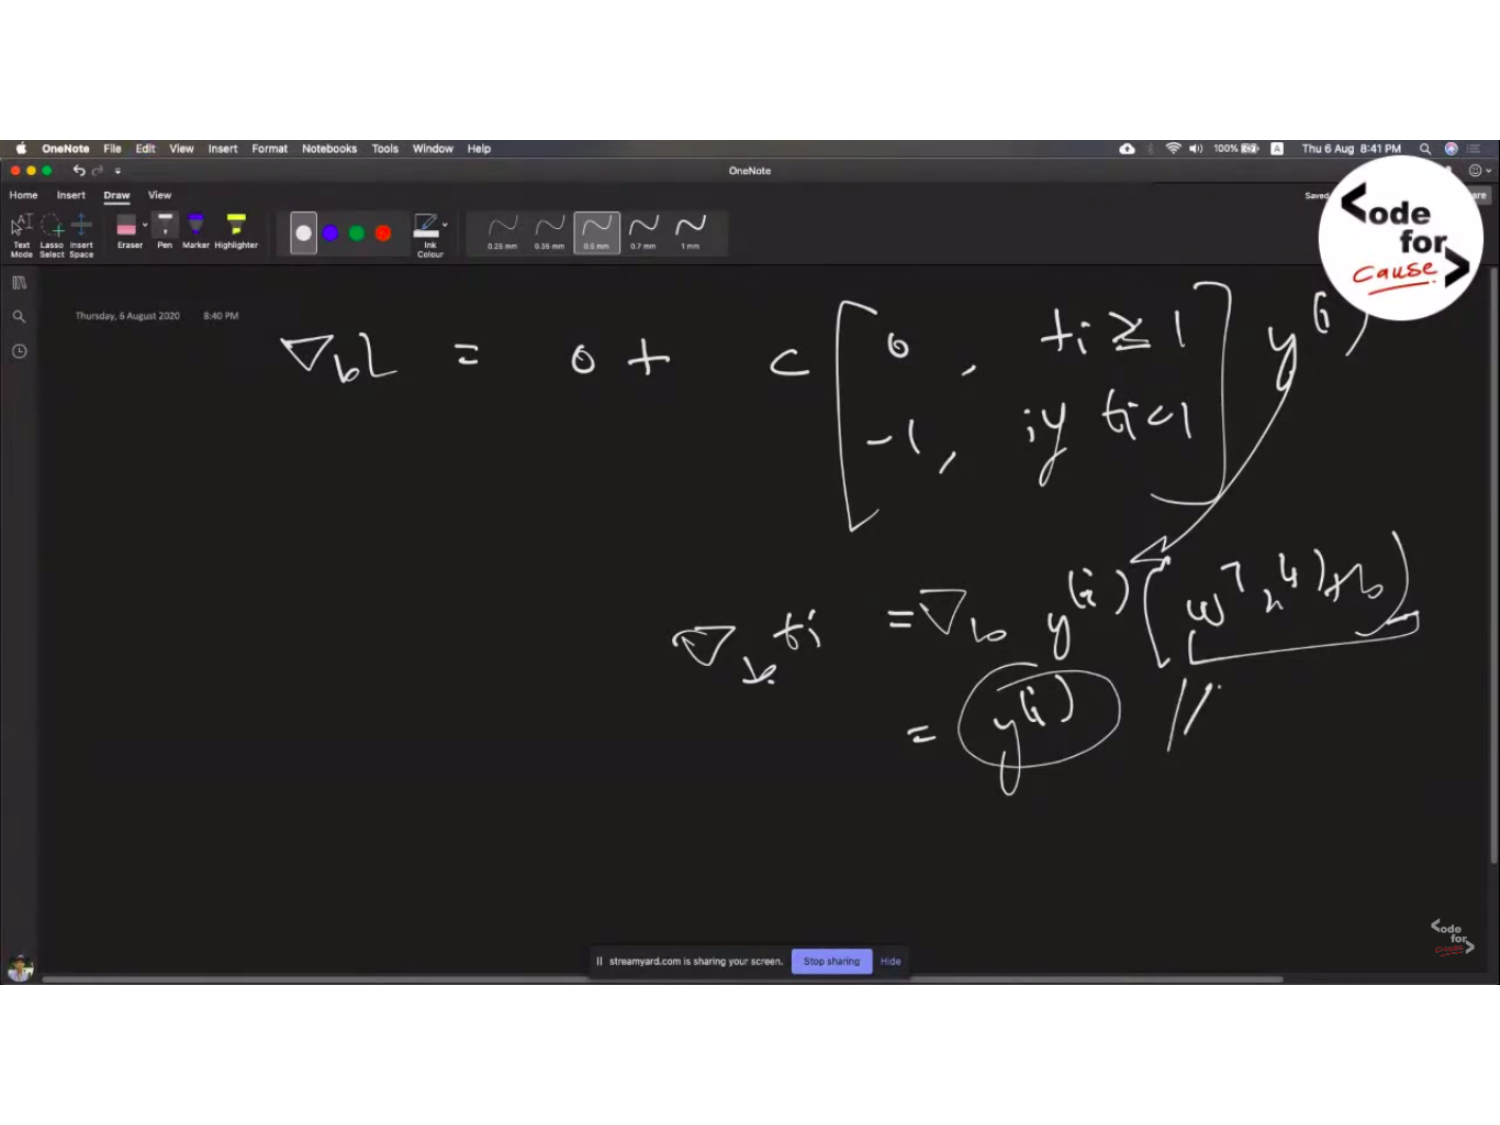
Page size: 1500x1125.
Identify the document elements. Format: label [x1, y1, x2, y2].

picture [0, 140, 1500, 985]
